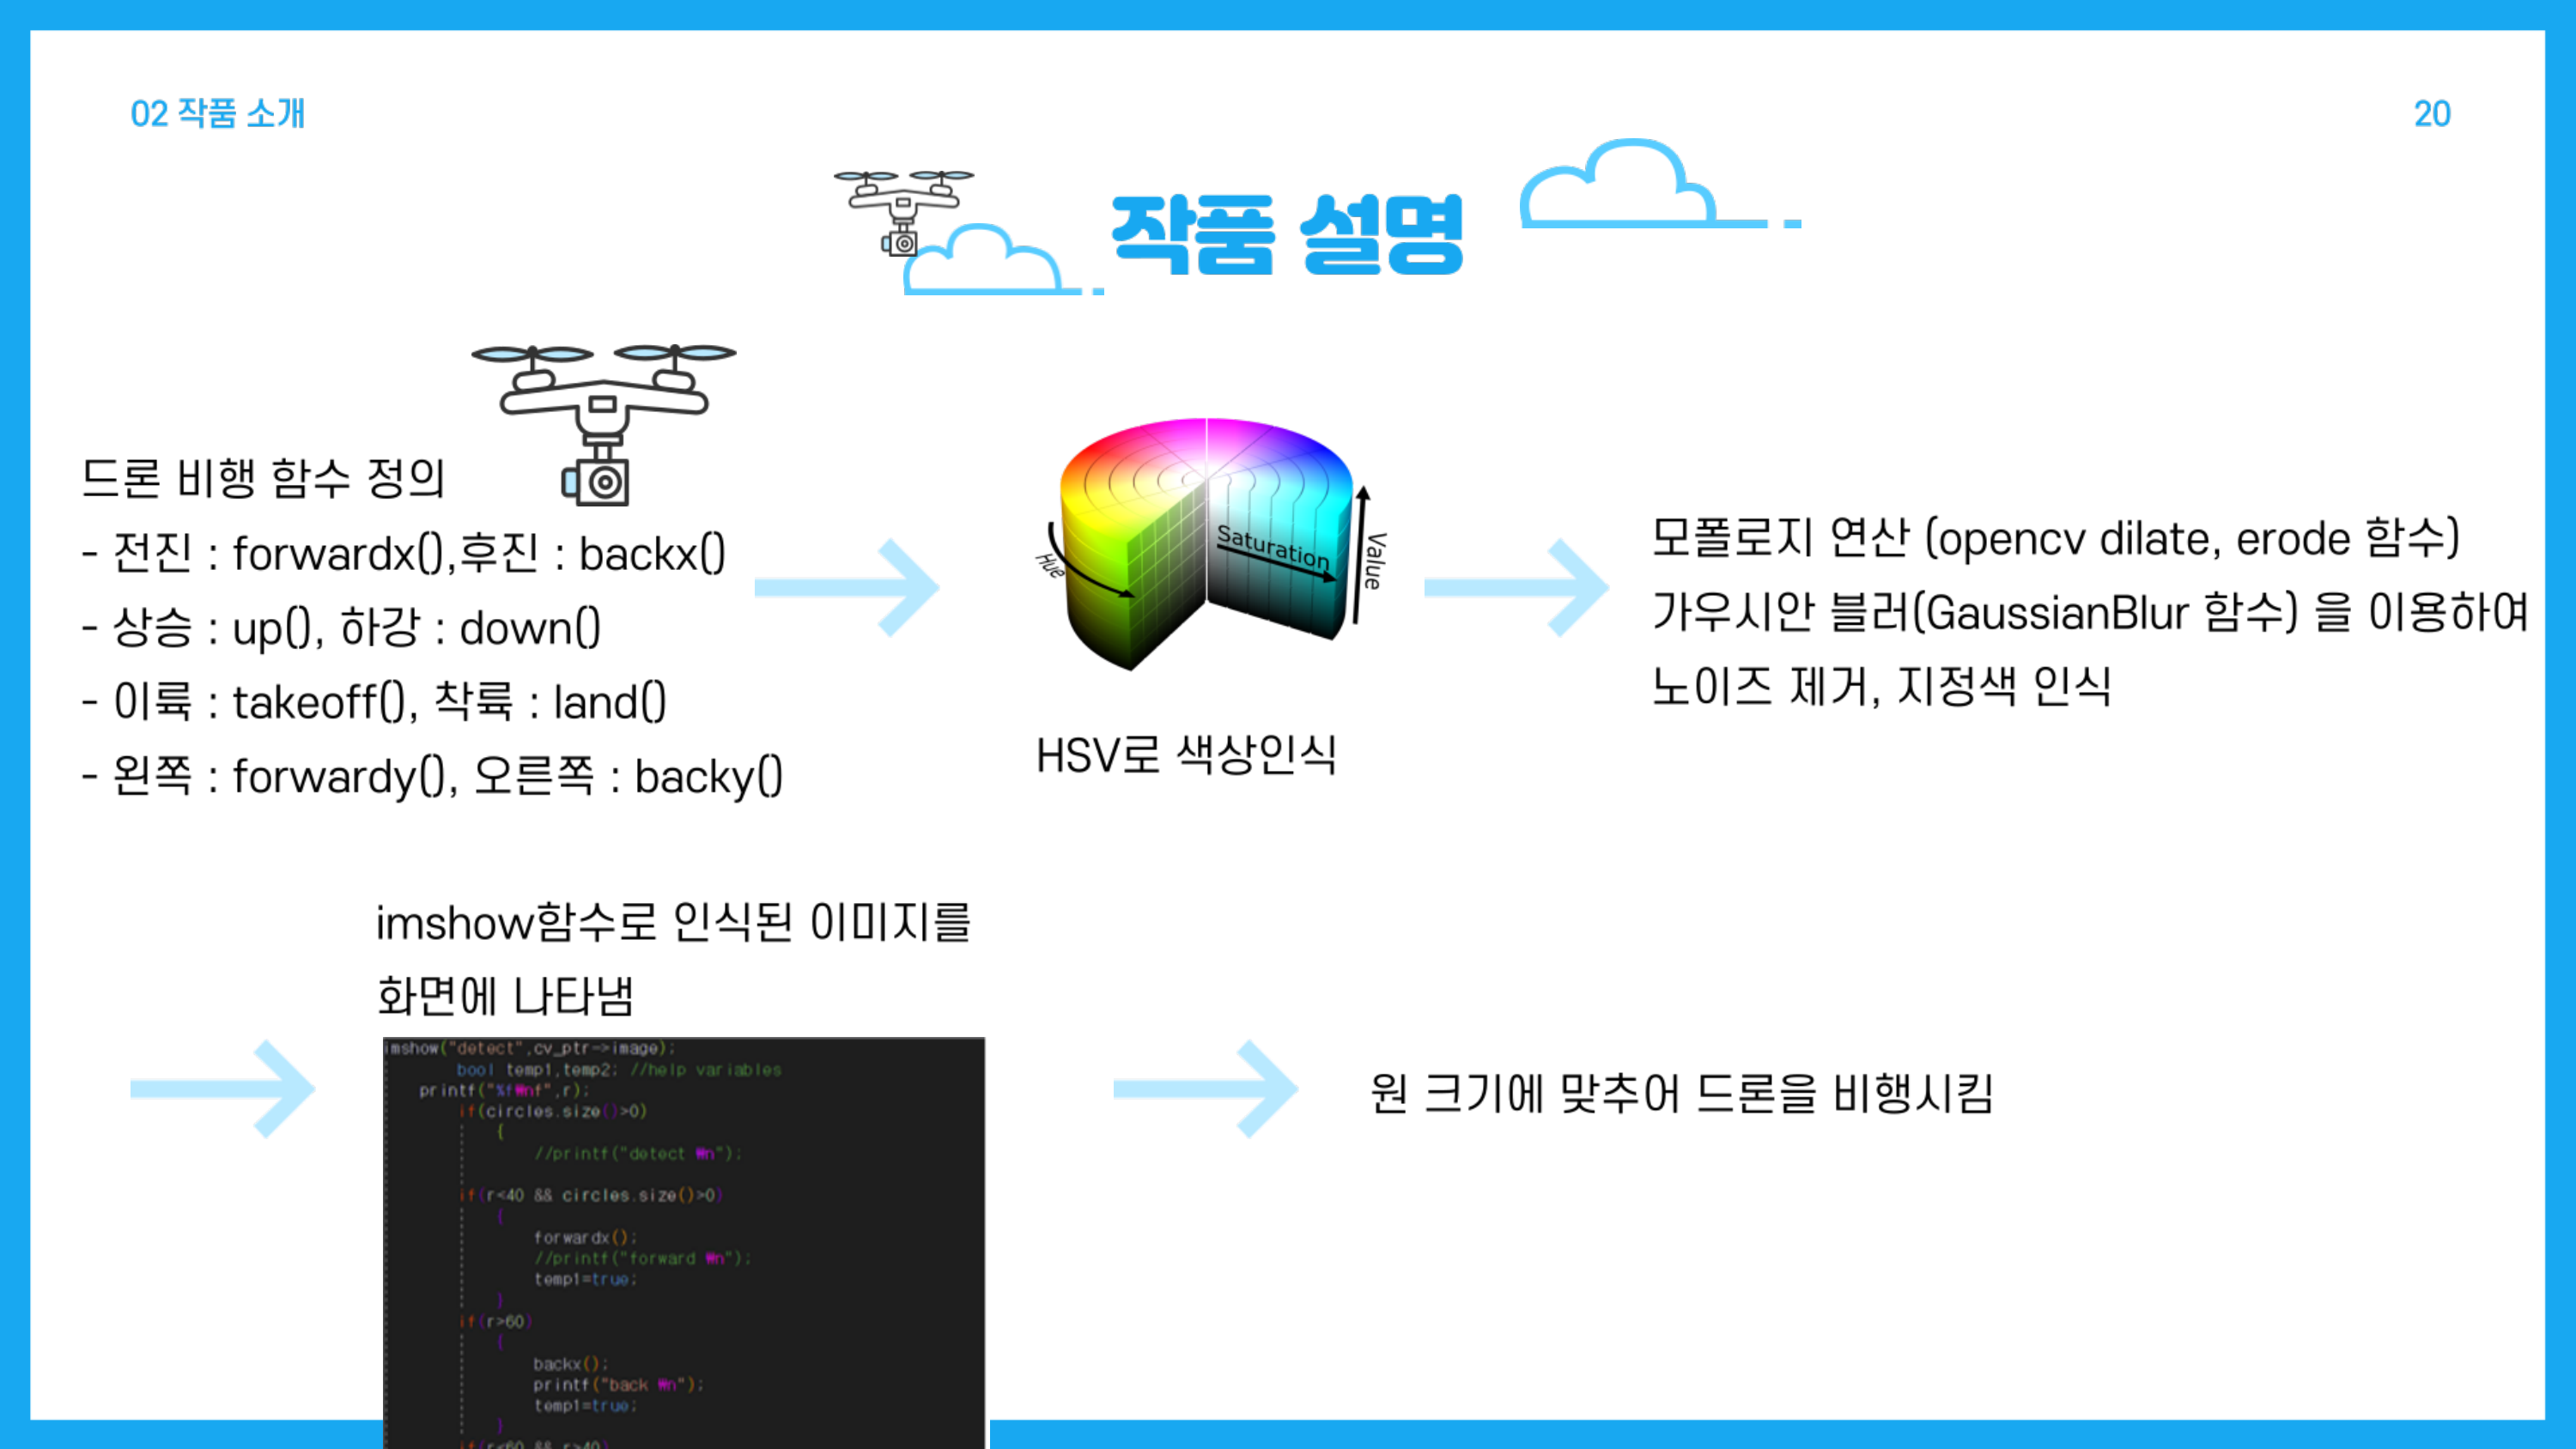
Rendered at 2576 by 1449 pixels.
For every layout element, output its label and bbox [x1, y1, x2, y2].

picture [1363, 1045, 2017, 1135]
picture [125, 85, 321, 144]
picture [1644, 499, 2551, 743]
text_box [755, 536, 940, 641]
picture [74, 441, 805, 833]
text_box [130, 1037, 316, 1143]
text_box [0, 0, 2576, 1449]
text_box [383, 1059, 991, 1449]
picture [2404, 85, 2467, 144]
text_box [1113, 1037, 1299, 1143]
text_box [1424, 536, 1610, 641]
text_box [495, 138, 2081, 295]
text_box [1018, 401, 1395, 684]
text_box [471, 344, 737, 440]
picture [369, 880, 993, 1053]
picture [1029, 717, 1360, 796]
